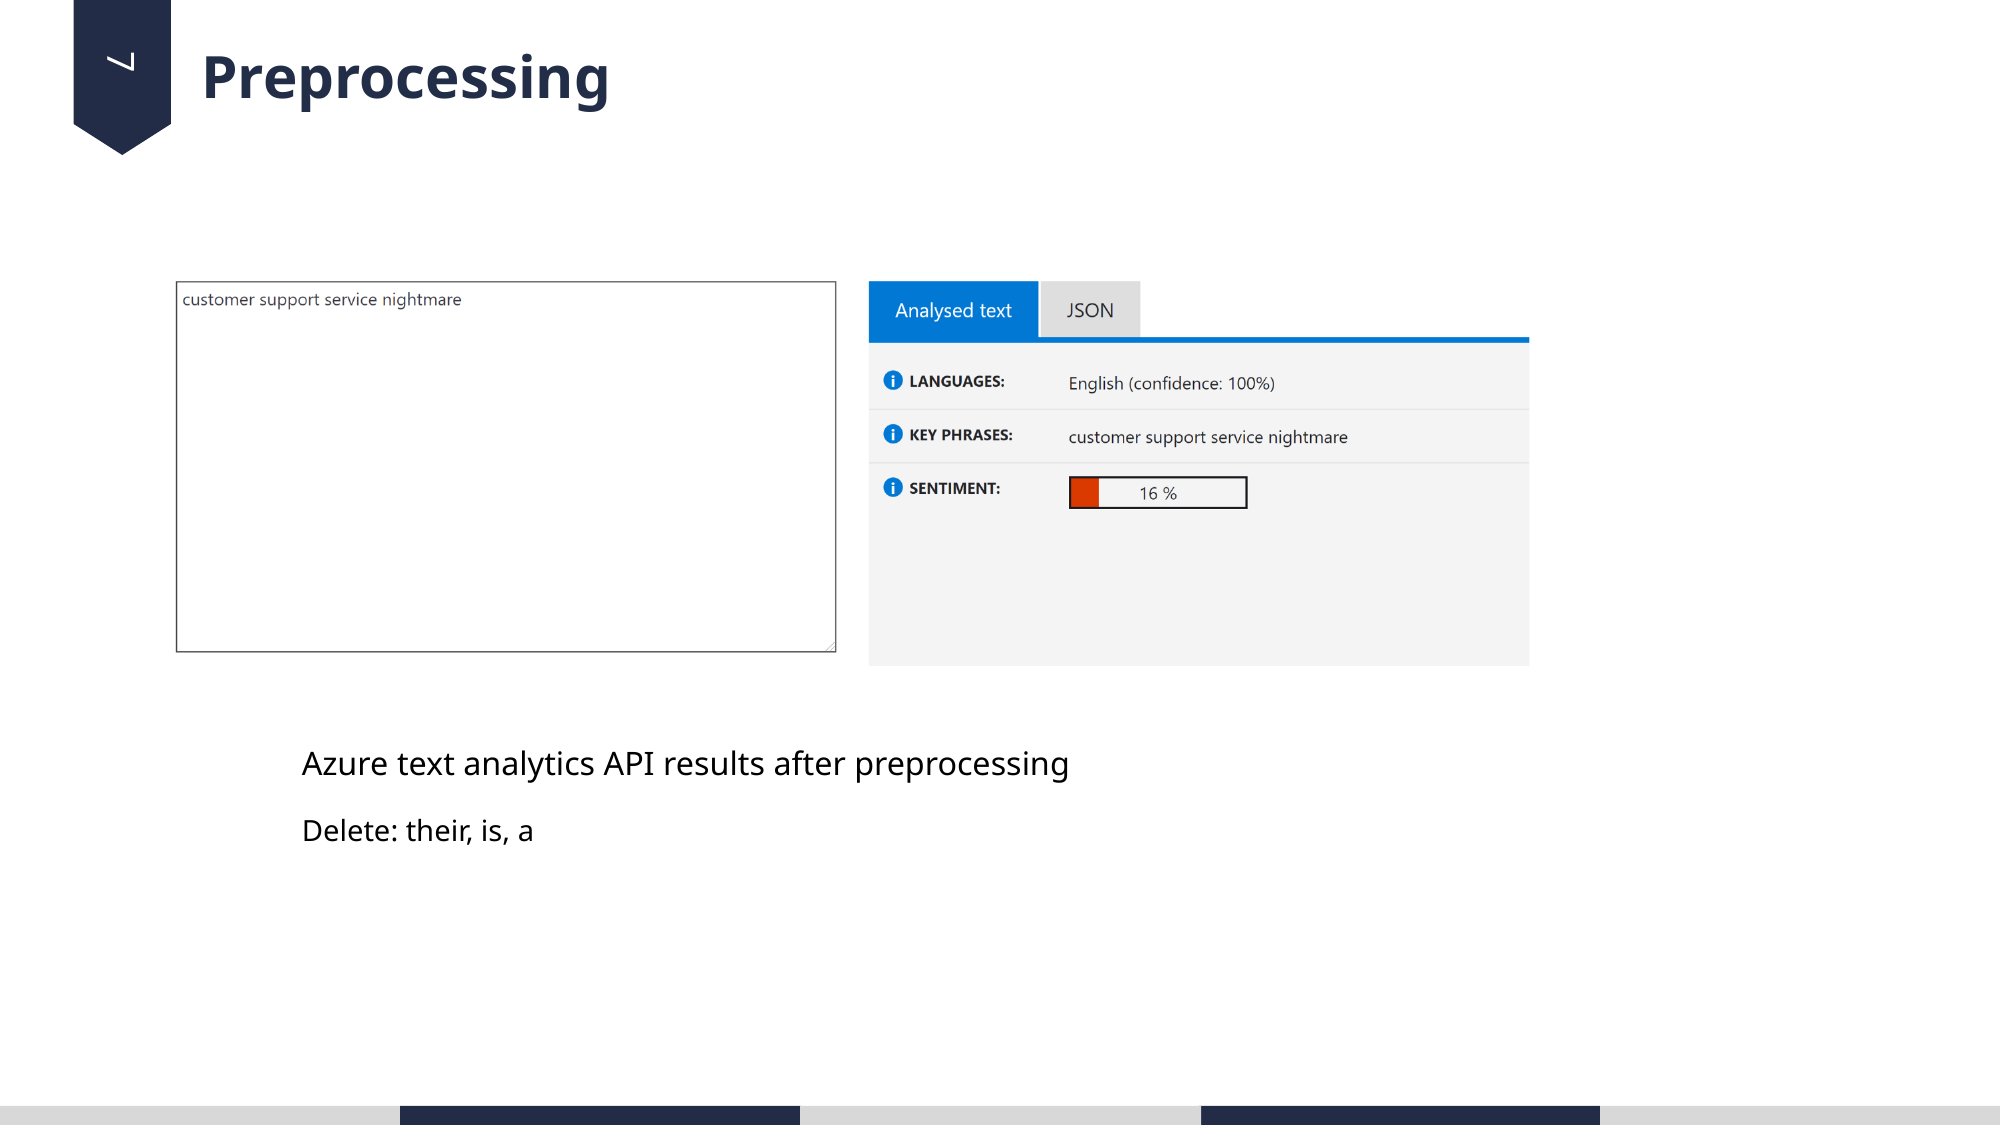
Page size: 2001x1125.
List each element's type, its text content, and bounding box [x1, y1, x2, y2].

text_box Azure text analytics API results after preprocessing [286, 727, 1177, 797]
text_box 7 [73, 0, 171, 125]
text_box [0, 1105, 2000, 1125]
text_box Preprocessing [201, 40, 805, 111]
picture [170, 270, 1532, 666]
text_box [75, 125, 170, 156]
text_box Delete: their, is, a [286, 797, 709, 863]
